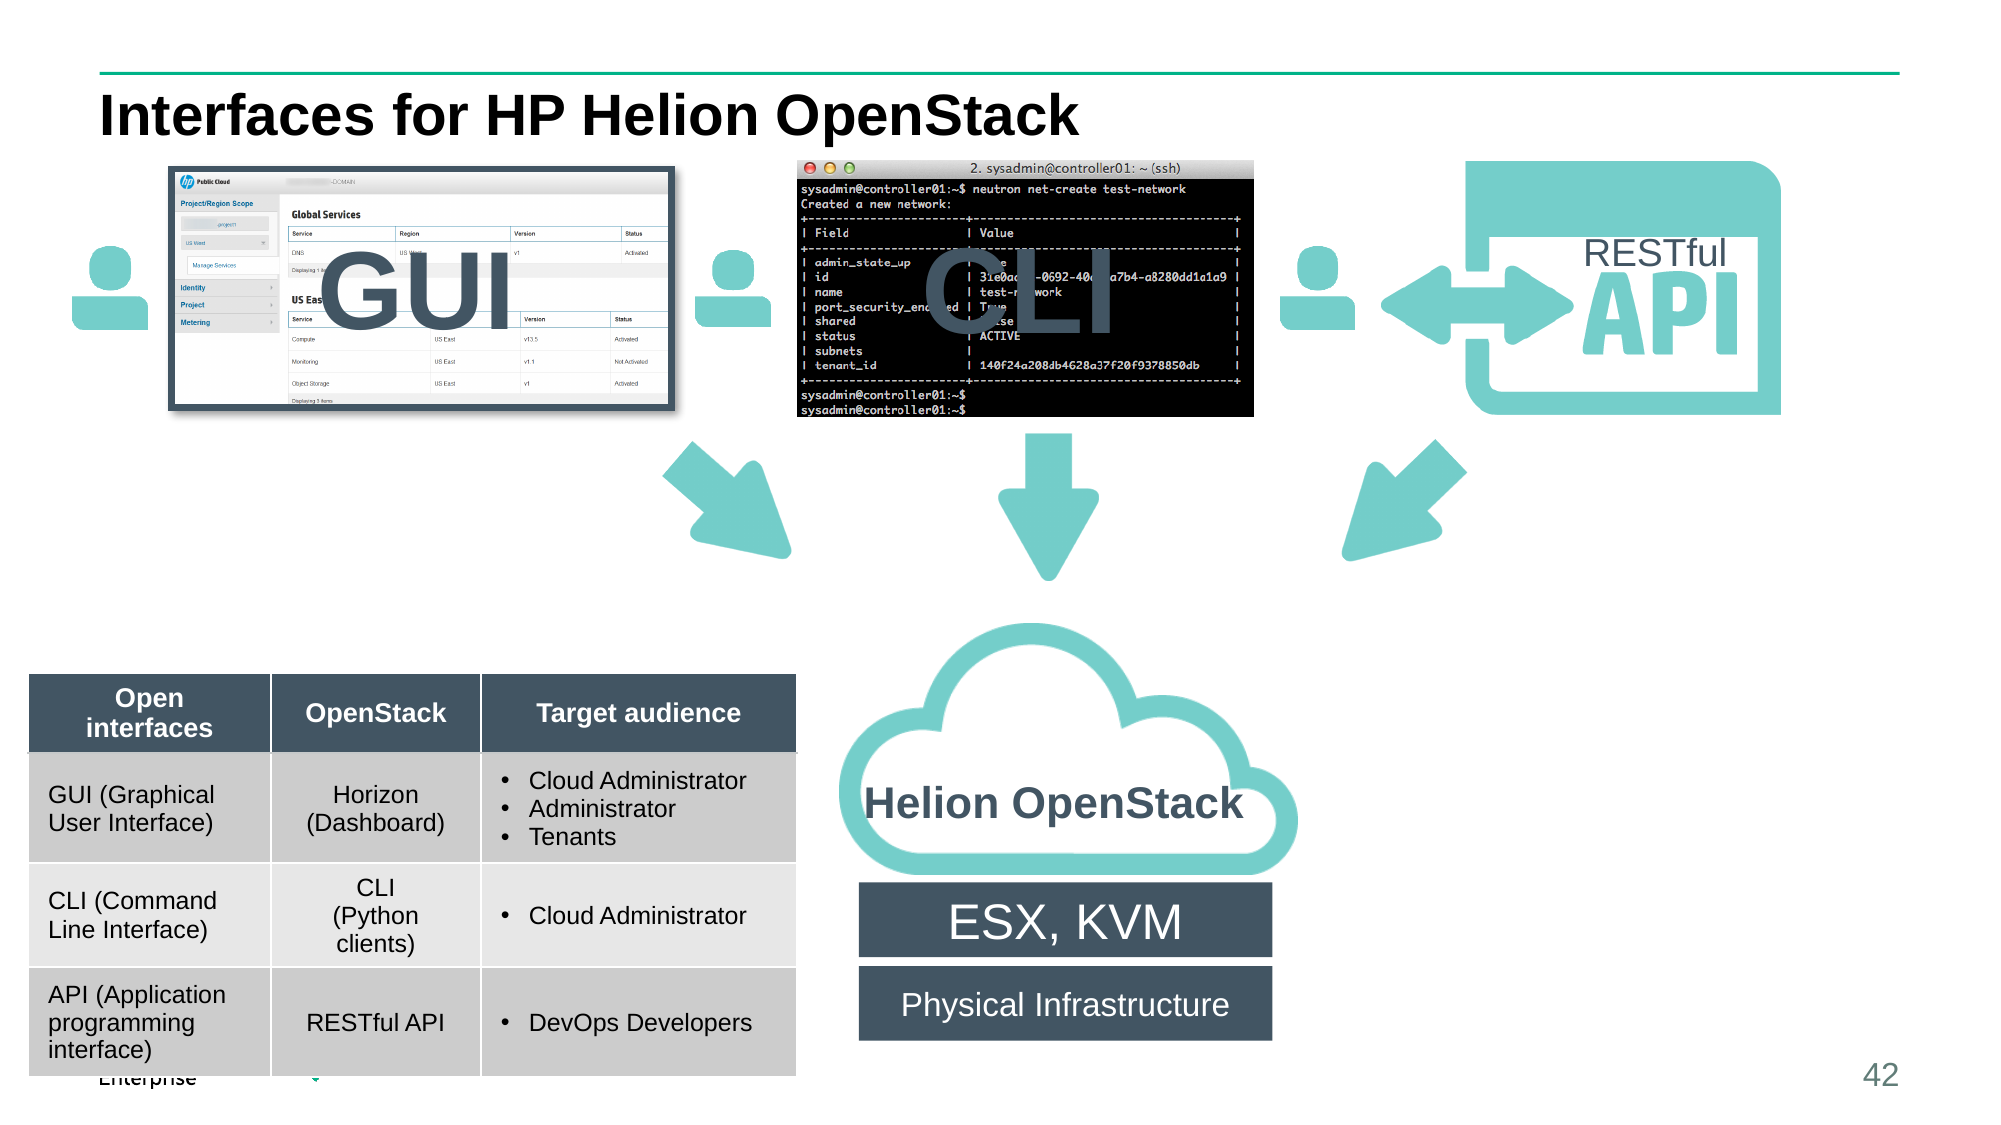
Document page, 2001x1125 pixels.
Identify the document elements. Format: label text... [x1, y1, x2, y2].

text_box ESX, KVM [858, 882, 1273, 958]
table_cell GUI (Graphical User Interface) [29, 754, 270, 862]
table_cell DevOps Developers [482, 968, 796, 1076]
picture [1381, 161, 1781, 415]
picture [1280, 246, 1355, 330]
table_header Target audience [482, 674, 796, 752]
table_header OpenStack [272, 674, 480, 752]
picture [279, 1078, 482, 1082]
table_cell CLI (Python clients) [272, 864, 480, 966]
text_box Physical Infrastructure [858, 965, 1273, 1041]
picture [174, 172, 669, 405]
picture [797, 160, 1254, 417]
picture [695, 250, 771, 327]
picture [839, 623, 1298, 875]
picture [72, 246, 148, 330]
table_cell Cloud Administrator [482, 864, 796, 966]
picture [1323, 456, 1472, 557]
table_cell CLI (Command Line Interface) [29, 864, 270, 966]
table_header Open interfaces [29, 674, 270, 752]
table_cell RESTful API [272, 968, 480, 1076]
title Interfaces for HP Helion OpenStack [99, 85, 1900, 225]
table_cell Cloud Administrator Administrator Tenants [482, 754, 796, 862]
table_cell API (Application programming interface) [29, 968, 270, 1076]
table_cell Horizon (Dashboard) [272, 754, 480, 862]
slide_number 42 [1812, 1054, 1900, 1093]
picture [659, 456, 808, 557]
picture [973, 456, 1122, 557]
